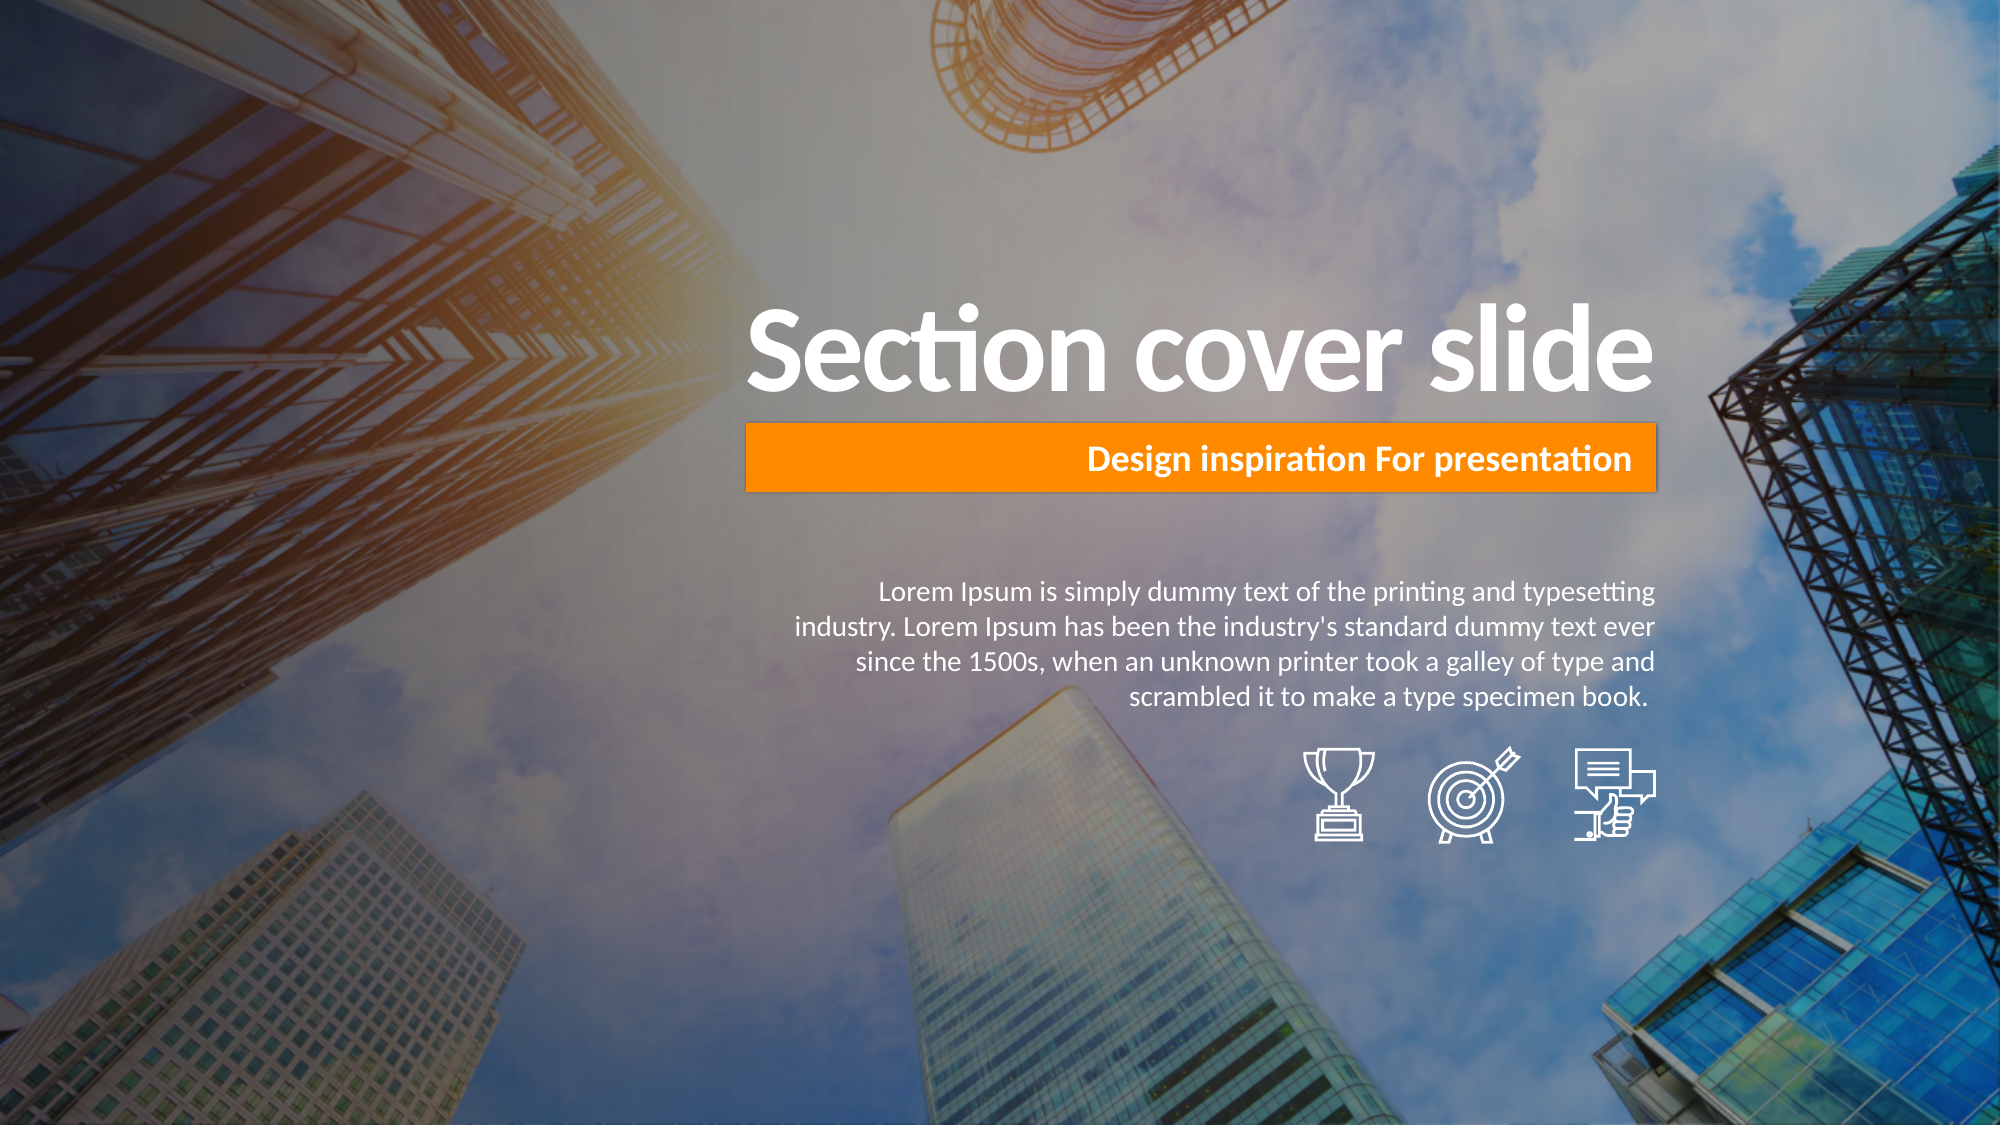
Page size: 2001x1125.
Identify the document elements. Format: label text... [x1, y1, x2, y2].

text_box Section cover slide [492, 307, 1656, 413]
text_box Design inspiration For presentation [755, 434, 1633, 480]
text_box Lorem Ipsum is simply dummy text of the printing and typesetting industry. Lorem Ipsum has been the industry's standard dummy text ever since the 1500s, when an unknown printer took a galley of type and scrambled it to make a type specimen book. [775, 572, 1656, 713]
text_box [1303, 745, 1656, 844]
picture [0, 0, 2000, 1125]
text_box [745, 422, 1657, 493]
